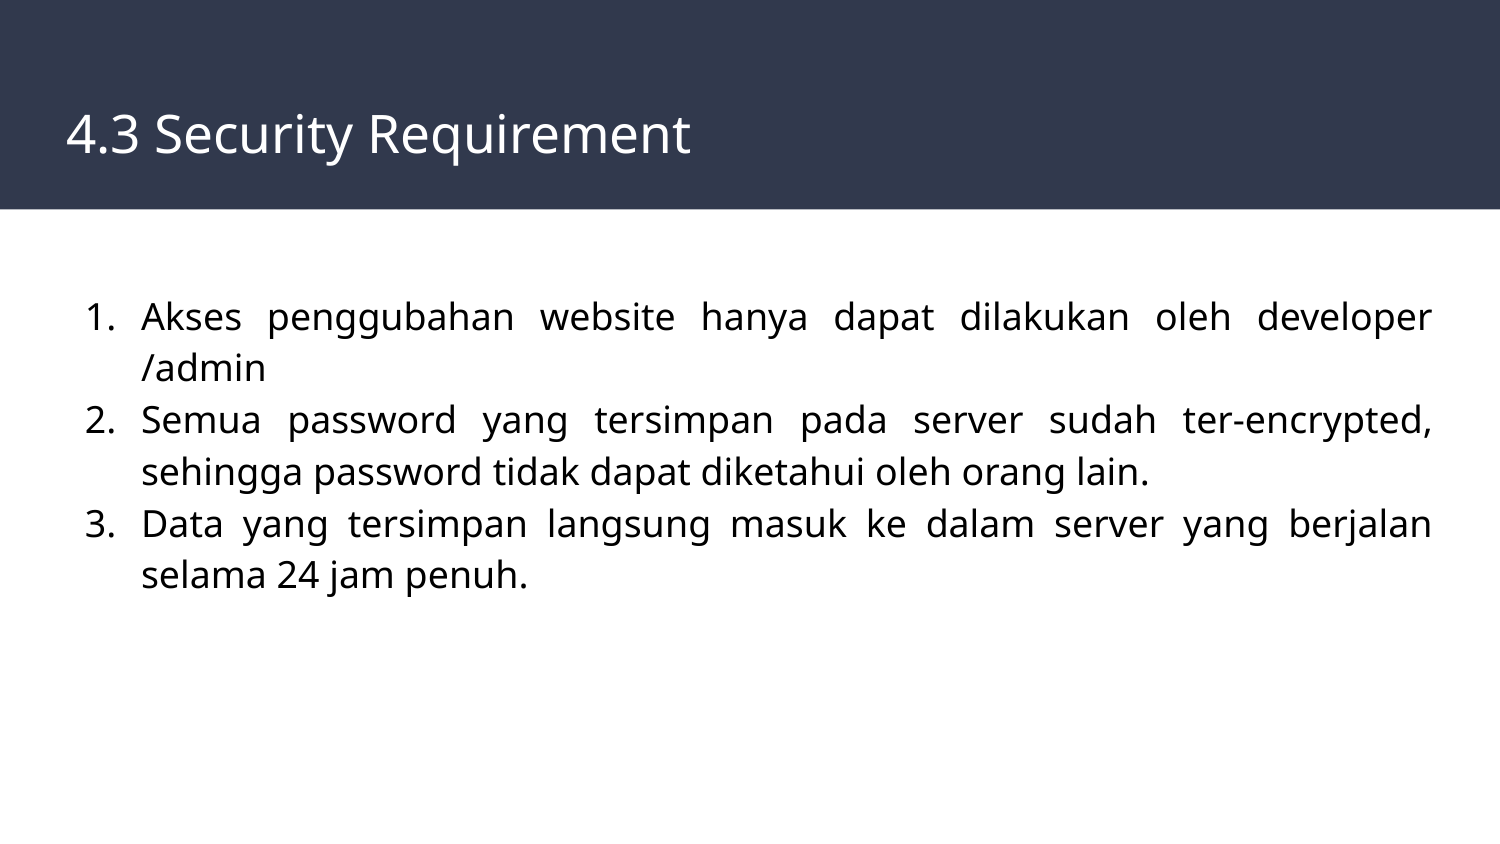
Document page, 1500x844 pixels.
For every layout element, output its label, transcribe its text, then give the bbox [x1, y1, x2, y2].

text_box Akses penggubahan website hanya dapat dilakukan oleh developer /admin Semua password yang tersimpan pada server sudah ter-encrypted, sehingga password tidak dapat diketahui oleh orang lain. Data yang tersimpan langsung masuk ke dalam server yang berjalan selama 24 jam penuh. [51, 270, 1449, 612]
title 4.3 Security Requirement [51, 82, 1449, 185]
